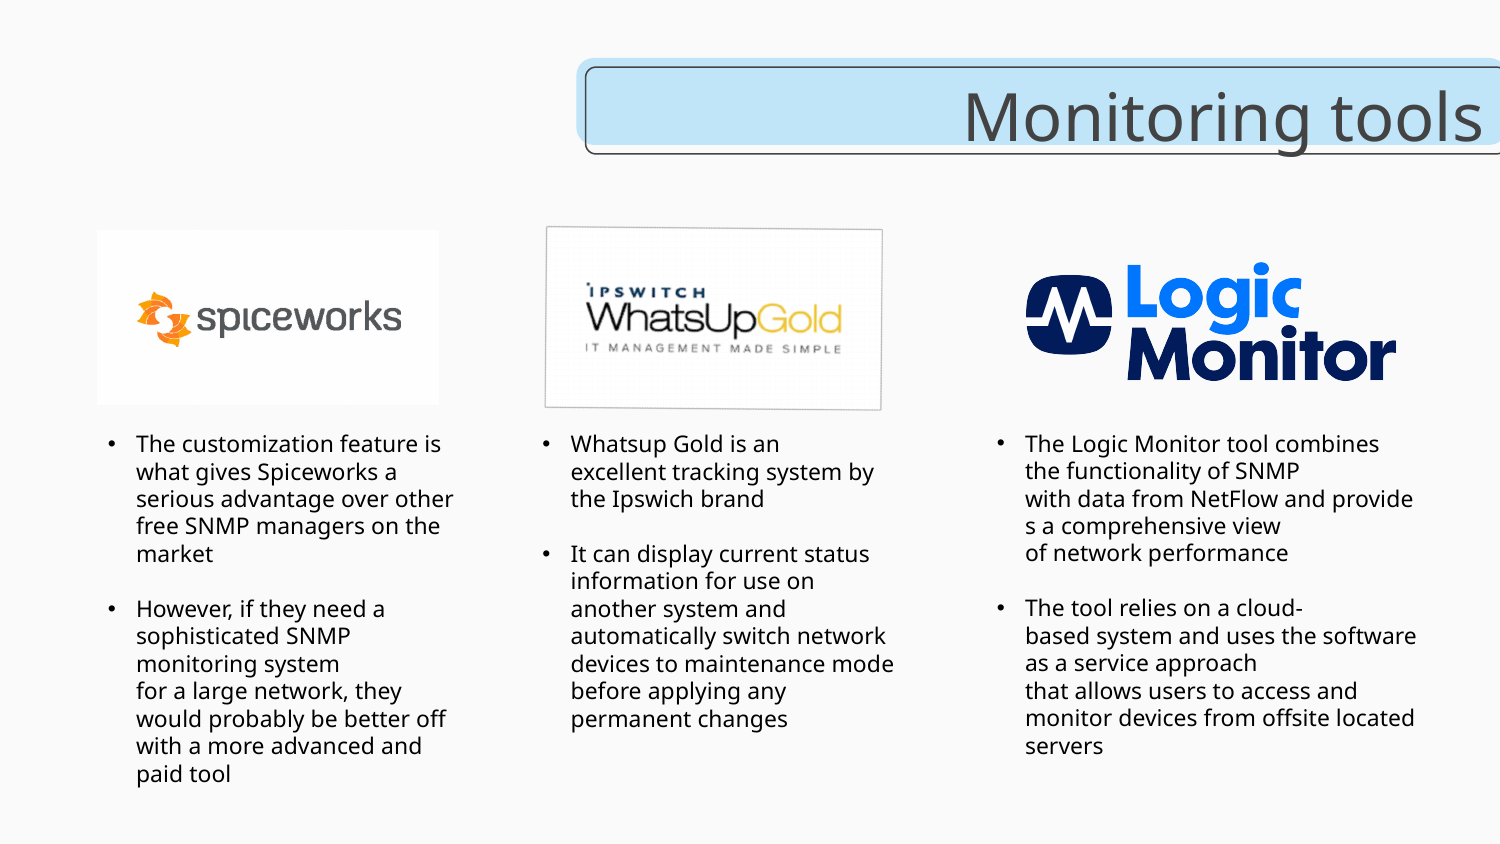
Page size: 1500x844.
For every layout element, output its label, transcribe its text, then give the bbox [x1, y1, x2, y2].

text_box The customization feature is what gives Spiceworks a serious advantage over other free SNMP managers on the market However, if they need a sophisticated SNMP monitoring system for a large network, they would probably be better off with a more advanced and paid tool [93, 422, 474, 844]
title Monitoring tools [849, 75, 1500, 154]
text_box The Logic Monitor tool combines the functionality of SNMP with data from NetFlow and provides a comprehensive view of network performance The tool relies on a cloud-based system and uses the software as a service approach that allows users to access and monitor devices from offsite located servers [982, 421, 1437, 767]
picture [476, 97, 952, 510]
picture [1024, 258, 1400, 386]
picture [96, 230, 439, 406]
text_box Whatsup Gold is an excellent tracking system by the Ipswich brand It can display current status information for use on another system and automatically switch network devices to maintenance mode before applying any permanent changes [527, 422, 919, 794]
